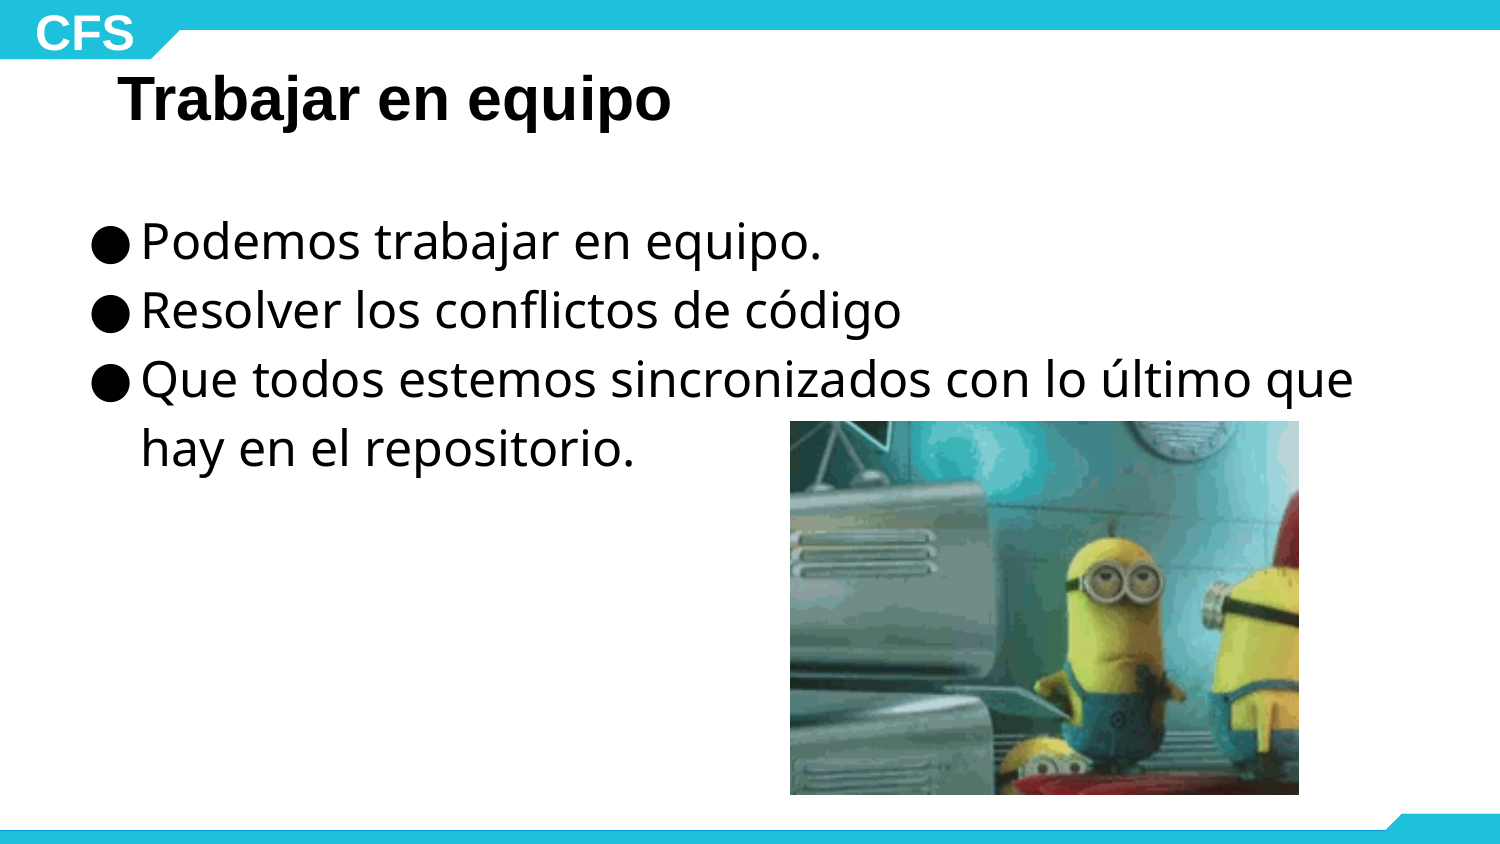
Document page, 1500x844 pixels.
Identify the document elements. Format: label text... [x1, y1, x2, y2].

picture [790, 421, 1299, 795]
text_box Trabajar en equipo [103, 35, 1397, 186]
text_box Podemos trabajar en equipo. Resolver los conflictos de código Que todos estemos sincronizados con lo último que hay en el repositorio. [51, 185, 1449, 815]
